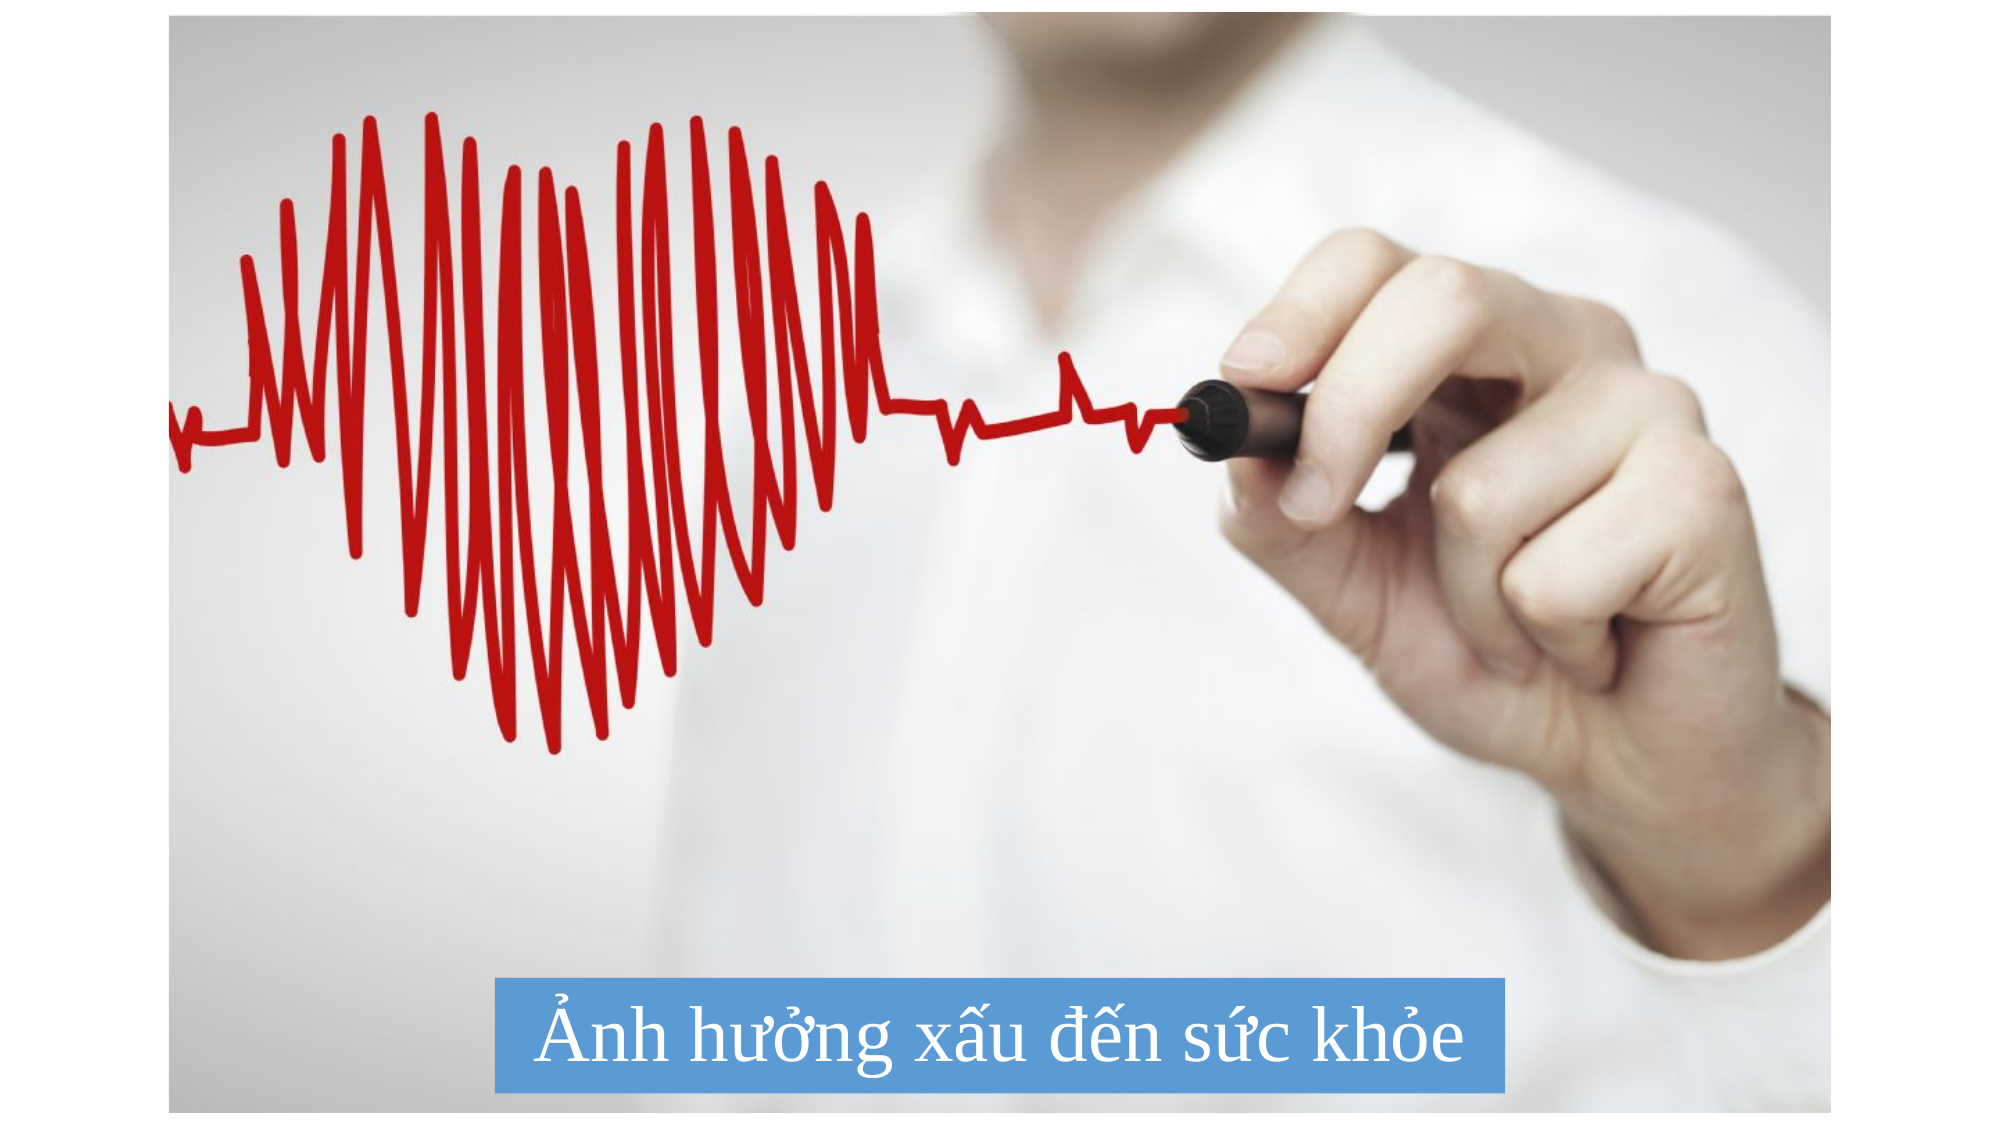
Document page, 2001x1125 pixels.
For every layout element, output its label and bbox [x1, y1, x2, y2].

picture [168, 12, 1831, 1113]
